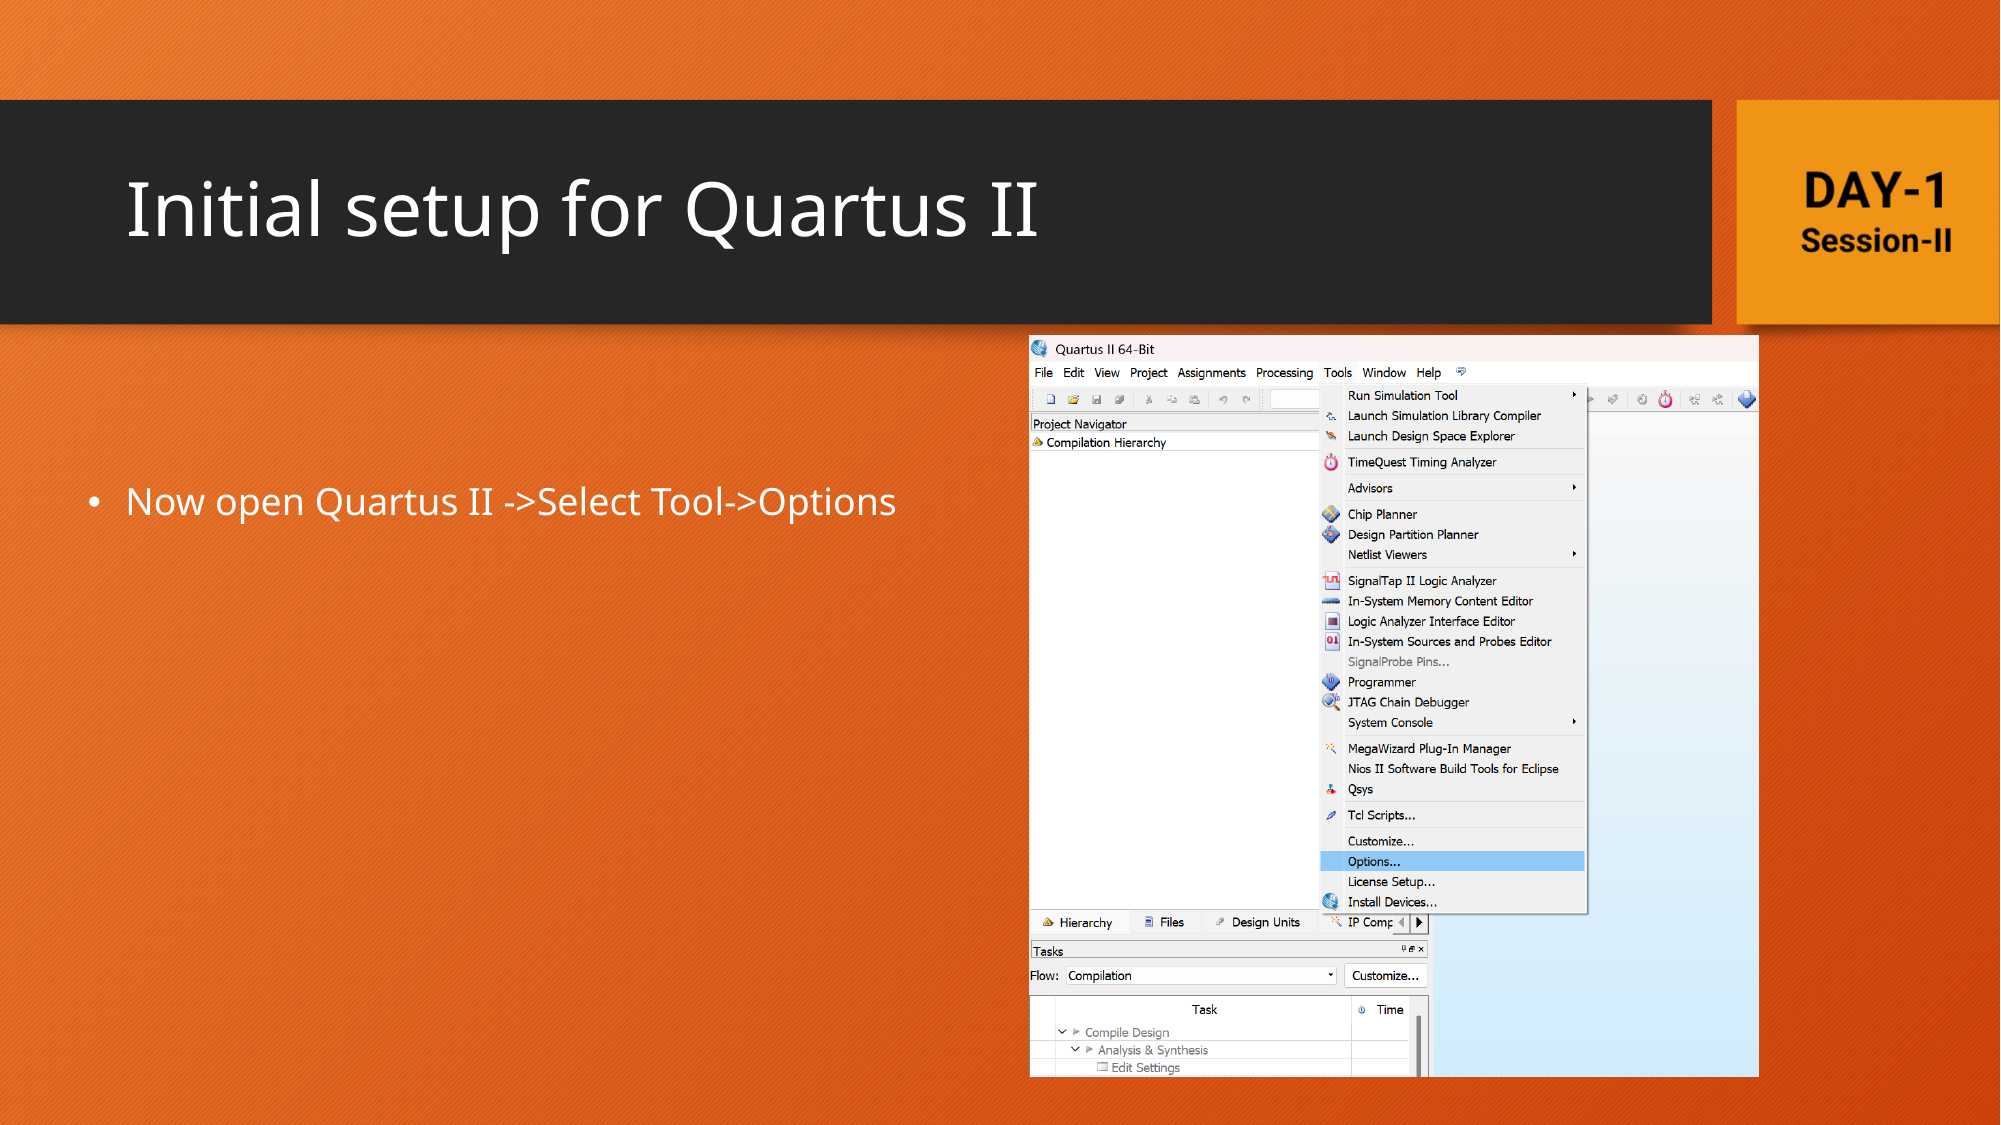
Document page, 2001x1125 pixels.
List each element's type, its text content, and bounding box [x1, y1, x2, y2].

title Initial setup for Quartus II [111, 123, 1689, 301]
picture [0, 325, 2000, 1077]
picture [1772, 144, 1982, 280]
list Now open Quartus II ->Select Tool->Options [72, 475, 923, 563]
